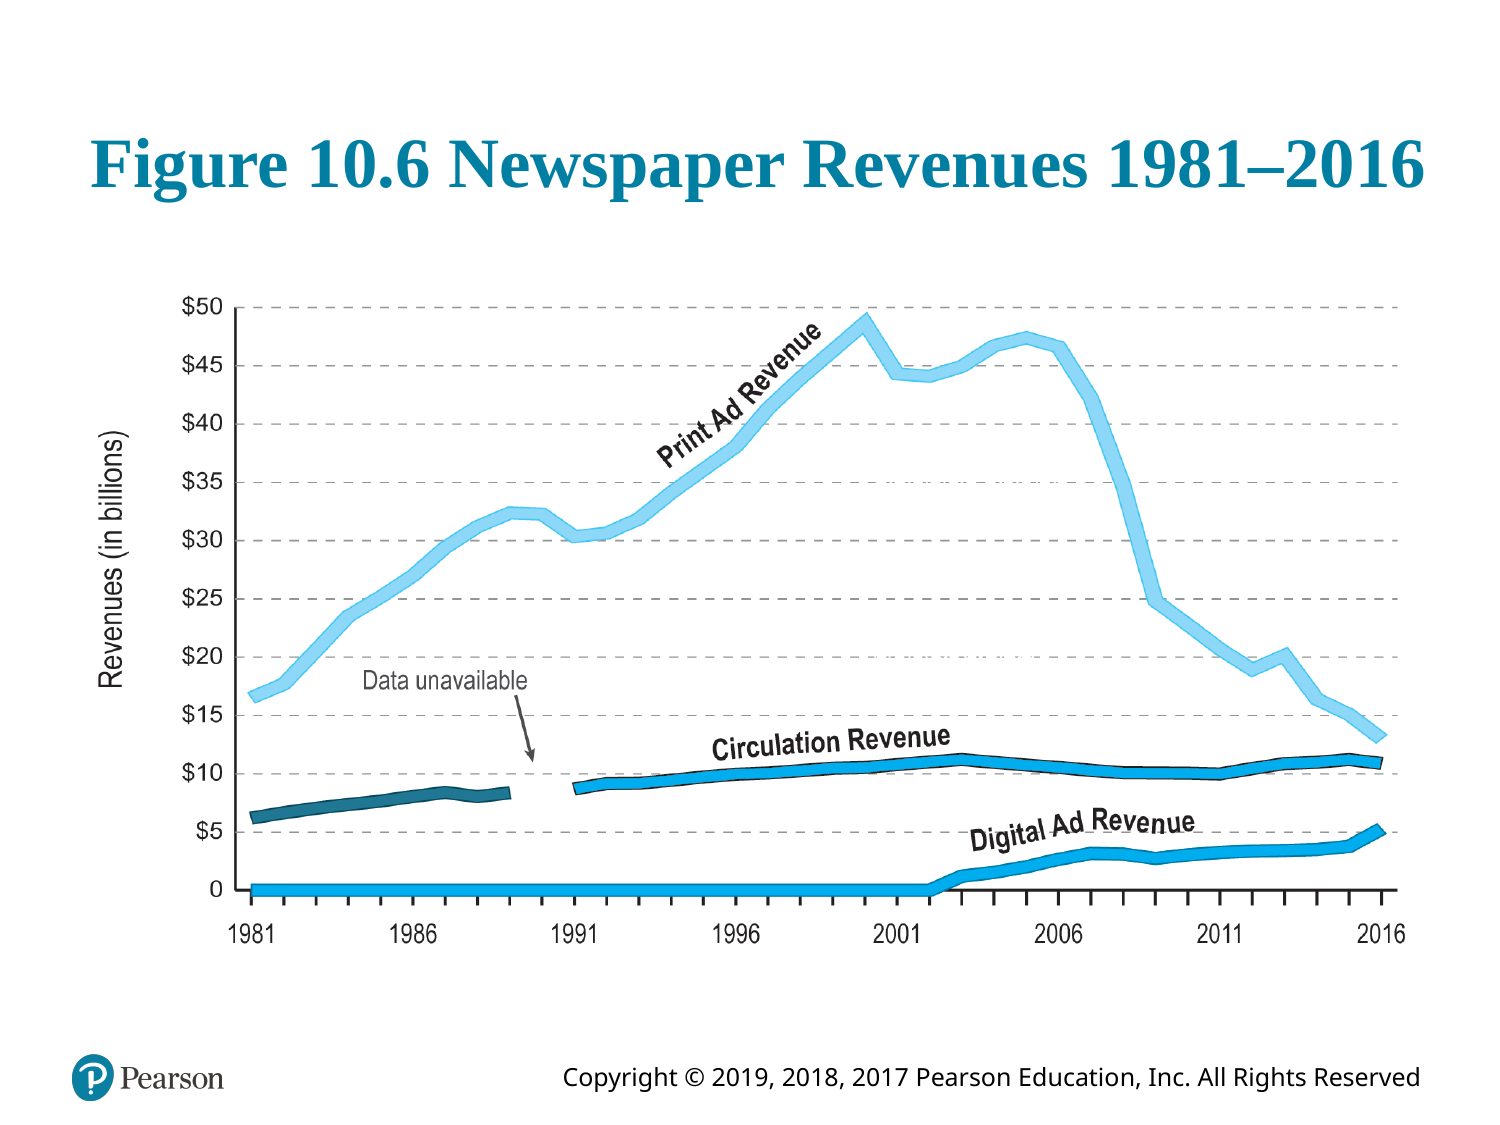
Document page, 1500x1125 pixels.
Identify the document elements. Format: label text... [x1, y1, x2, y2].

picture [72, 1087, 83, 1101]
title Figure 10.6 Newspaper Revenues 1981–2016 [75, 41, 1453, 217]
picture [98, 1054, 224, 1101]
picture [72, 1054, 88, 1070]
picture [80, 1063, 106, 1088]
picture [93, 280, 1407, 952]
